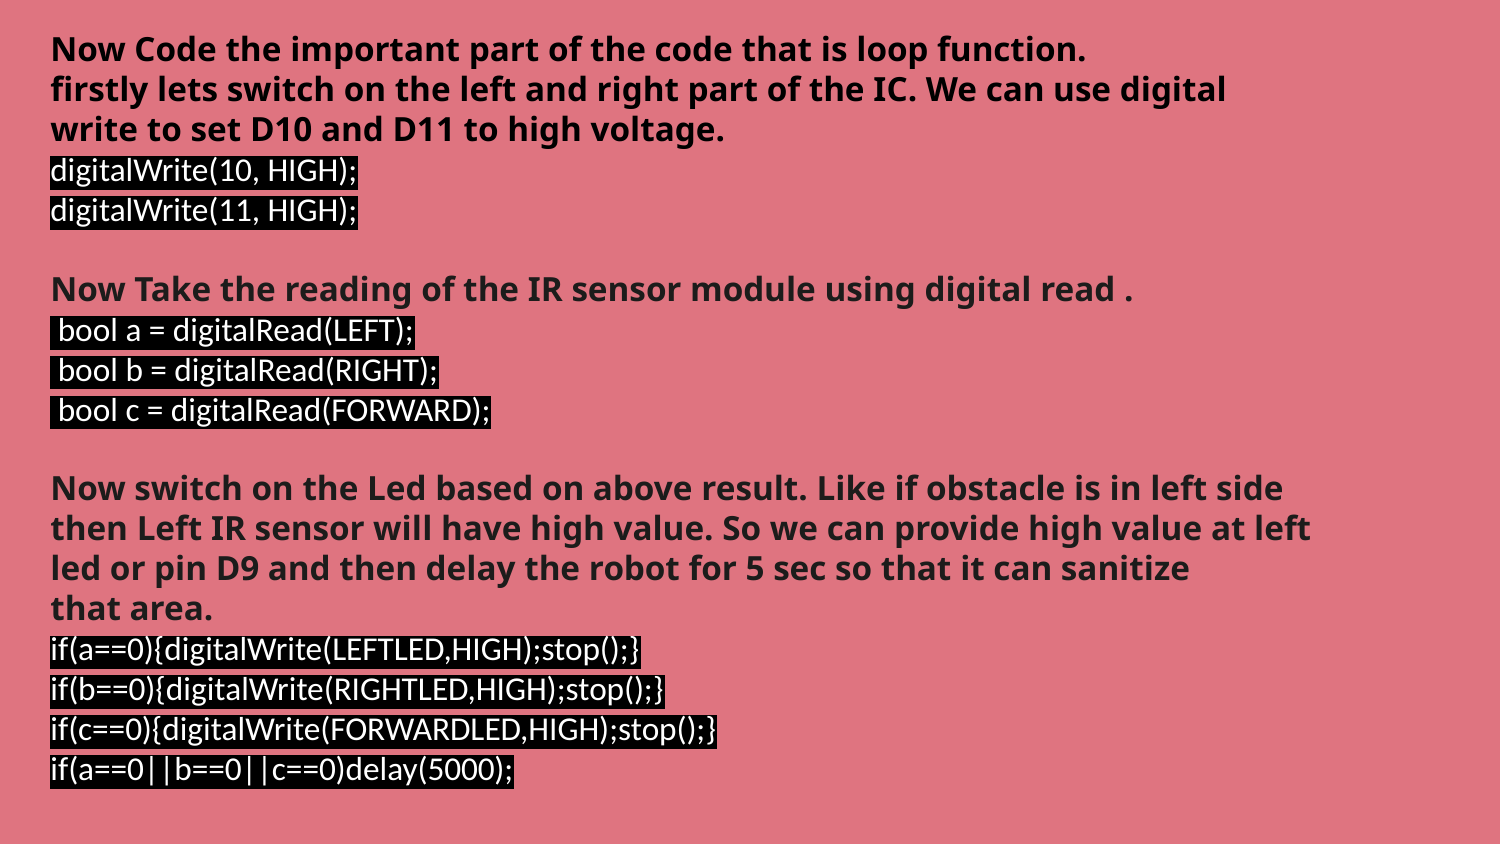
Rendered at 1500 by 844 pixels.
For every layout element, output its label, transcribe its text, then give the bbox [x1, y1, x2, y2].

text_box Now Code the important part of the code that is loop function. firstly lets switch on the left and right part of the IC. We can use digital write to set D10 and D11 to high voltage. digitalWrite(10, HIGH); digitalWrite(11, HIGH); Now Take the reading of the IR sensor module using digital read . bool a = digitalRead(LEFT); bool b = digitalRead(RIGHT); bool c = digitalRead(FORWARD); Now switch on the Led based on above result. Like if obstacle is in left side then Left IR sensor will have high value. So we can provide high value at left led or pin D9 and then delay the robot for 5 sec so that it can sanitize that area. if(a==0){digitalWrite(LEFTLED,HIGH);stop();} if(b==0){digitalWrite(RIGHTLED,HIGH);stop();} if(c==0){digitalWrite(FORWARDLED,HIGH);stop();} if(a==0||b==0||c==0)delay(5000); [35, 21, 1386, 844]
